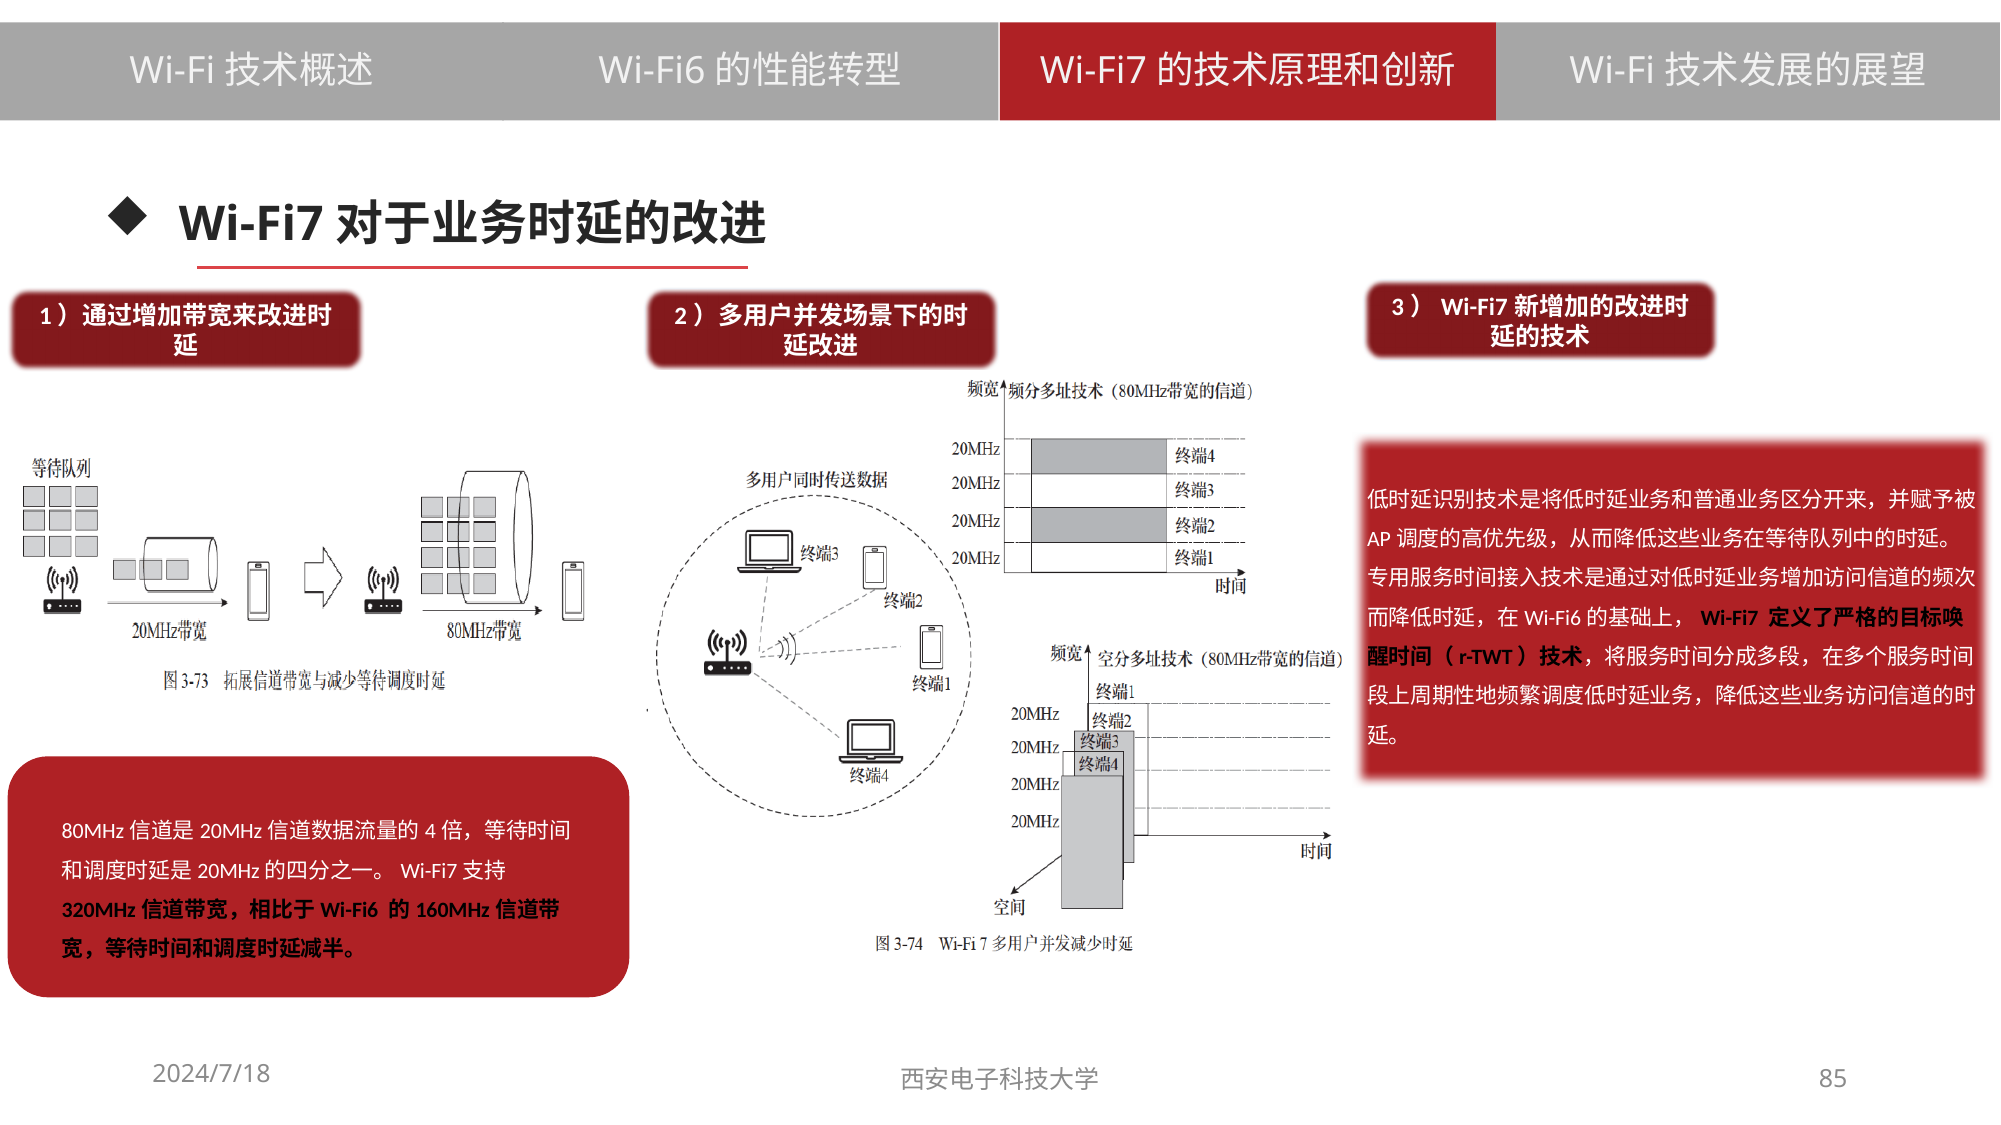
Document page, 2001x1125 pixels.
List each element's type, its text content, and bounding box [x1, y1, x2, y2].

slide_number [137, 1042, 588, 1103]
text_box 1）通过增加带宽来改进时延 [15, 295, 357, 364]
text_box 2）多用户并发场景下的时延改进 [652, 296, 991, 363]
text_box 80MHz信道是20MHz信道数据流量的4倍，等待时间和调度时延是20MHz的四分之一。Wi-Fi7支持320MHz信道带宽，相比于Wi-Fi6 的160MHz信道带宽，等待时间和调度时延减半。 [46, 796, 589, 969]
list Wi-Fi7的技术原理和创新 [999, 22, 1496, 121]
text_box 3）Wi-Fi7新增加的改进时延的技术 [1370, 287, 1710, 353]
text_box 低时延识别技术是将低时延业务和普通业务区分开来，并赋予被AP调度的高优先级，从而降低这些业务在等待队列中的时延。 专用服务时间接入技术是通过对低时延业务增加访问信道的频次而降低时延，在Wi-Fi6的基础上，Wi-Fi7 定义了严格的目标唤醒时间（r-TWT）技术，将服务时间分成多段，在多个服务时间段上周期性地频繁调度低时延业务，降低这些业务访问信道的时延。 [1369, 449, 1977, 772]
text_box [6, 755, 631, 999]
title Wi-Fi7对于业务时延的改进 [88, 182, 1073, 268]
picture [649, 370, 1356, 967]
list Wi-Fi技术概述 [0, 22, 502, 121]
slide_number 85 [1412, 1049, 1863, 1109]
footer 西安电子科技大学 [662, 1048, 1338, 1109]
text_box 解决方案 [1366, 446, 1980, 775]
picture [0, 436, 648, 716]
list Wi-Fi技术发展的展望 [1496, 22, 2000, 121]
list Wi-Fi6的性能转型 [502, 22, 999, 121]
